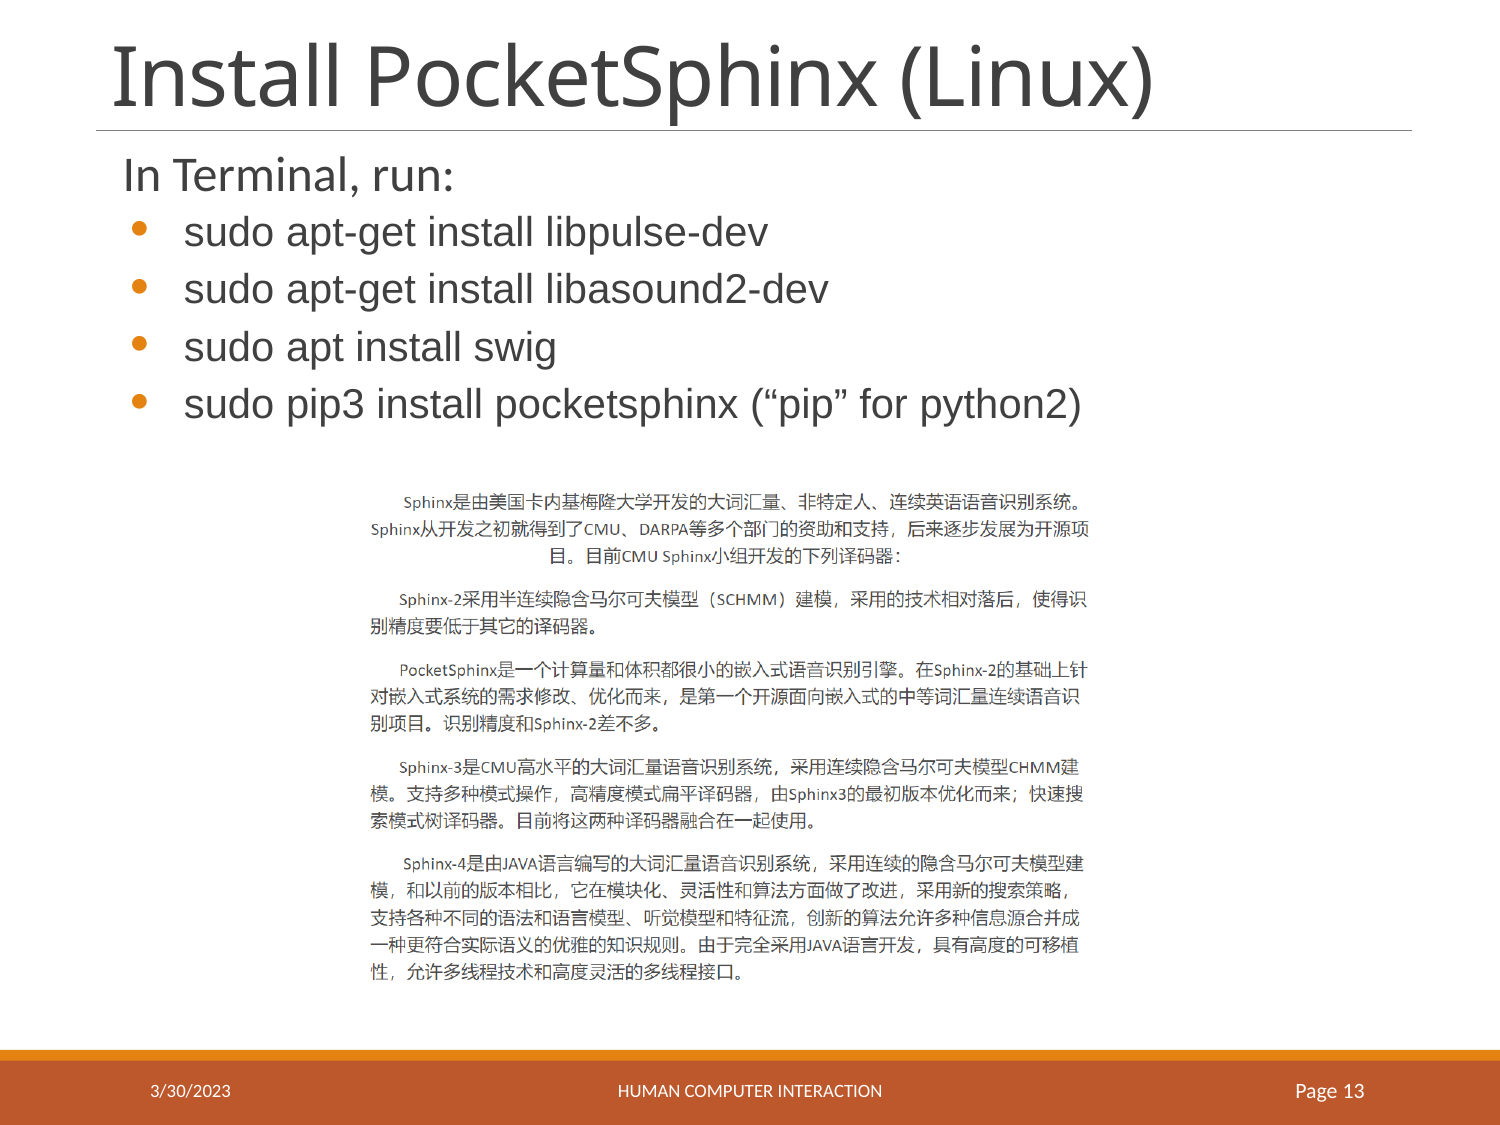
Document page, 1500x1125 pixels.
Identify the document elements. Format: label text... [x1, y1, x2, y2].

picture [354, 476, 1099, 1001]
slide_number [135, 1059, 440, 1120]
list In Terminal, run: sudo apt-get install libpulse-dev sudo apt-get install libasound2-dev sudo apt install swig sudo pip3 install pocketsphinx (“pip” for python2) [96, 140, 1413, 1034]
title Install PocketSphinx (Linux) [96, 19, 1413, 131]
slide_number Page 13 [1218, 1059, 1380, 1120]
footer HUMAN COMPUTER INTERACTION [453, 1059, 1047, 1120]
